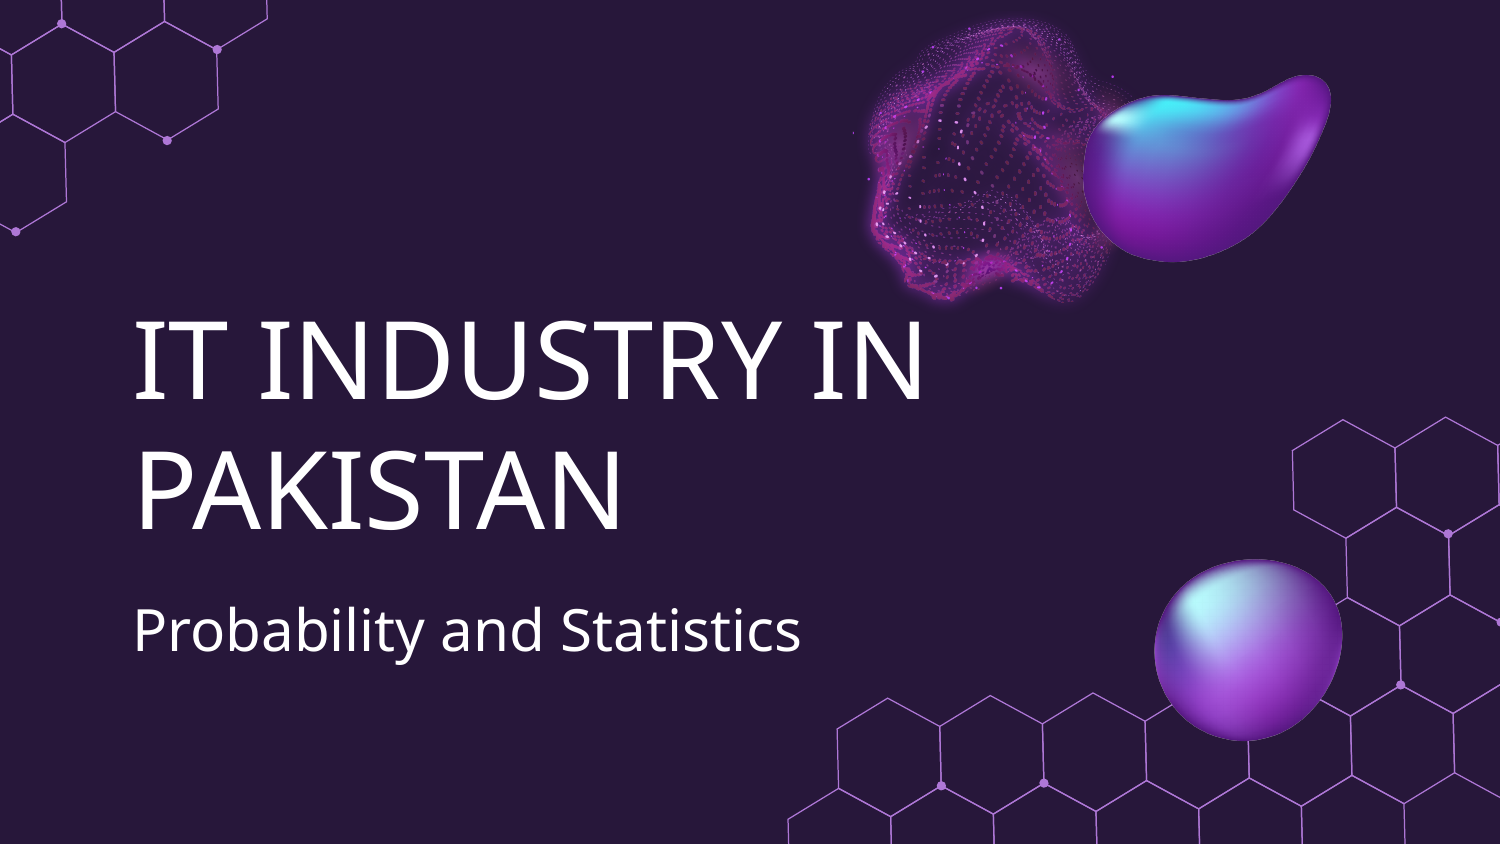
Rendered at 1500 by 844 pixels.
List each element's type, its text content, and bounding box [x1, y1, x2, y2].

picture [852, 11, 1371, 315]
title IT INDUSTRY IN PAKISTAN [116, 206, 1271, 566]
picture [1130, 533, 1371, 766]
subtitle Probability and Statistics [116, 577, 990, 638]
